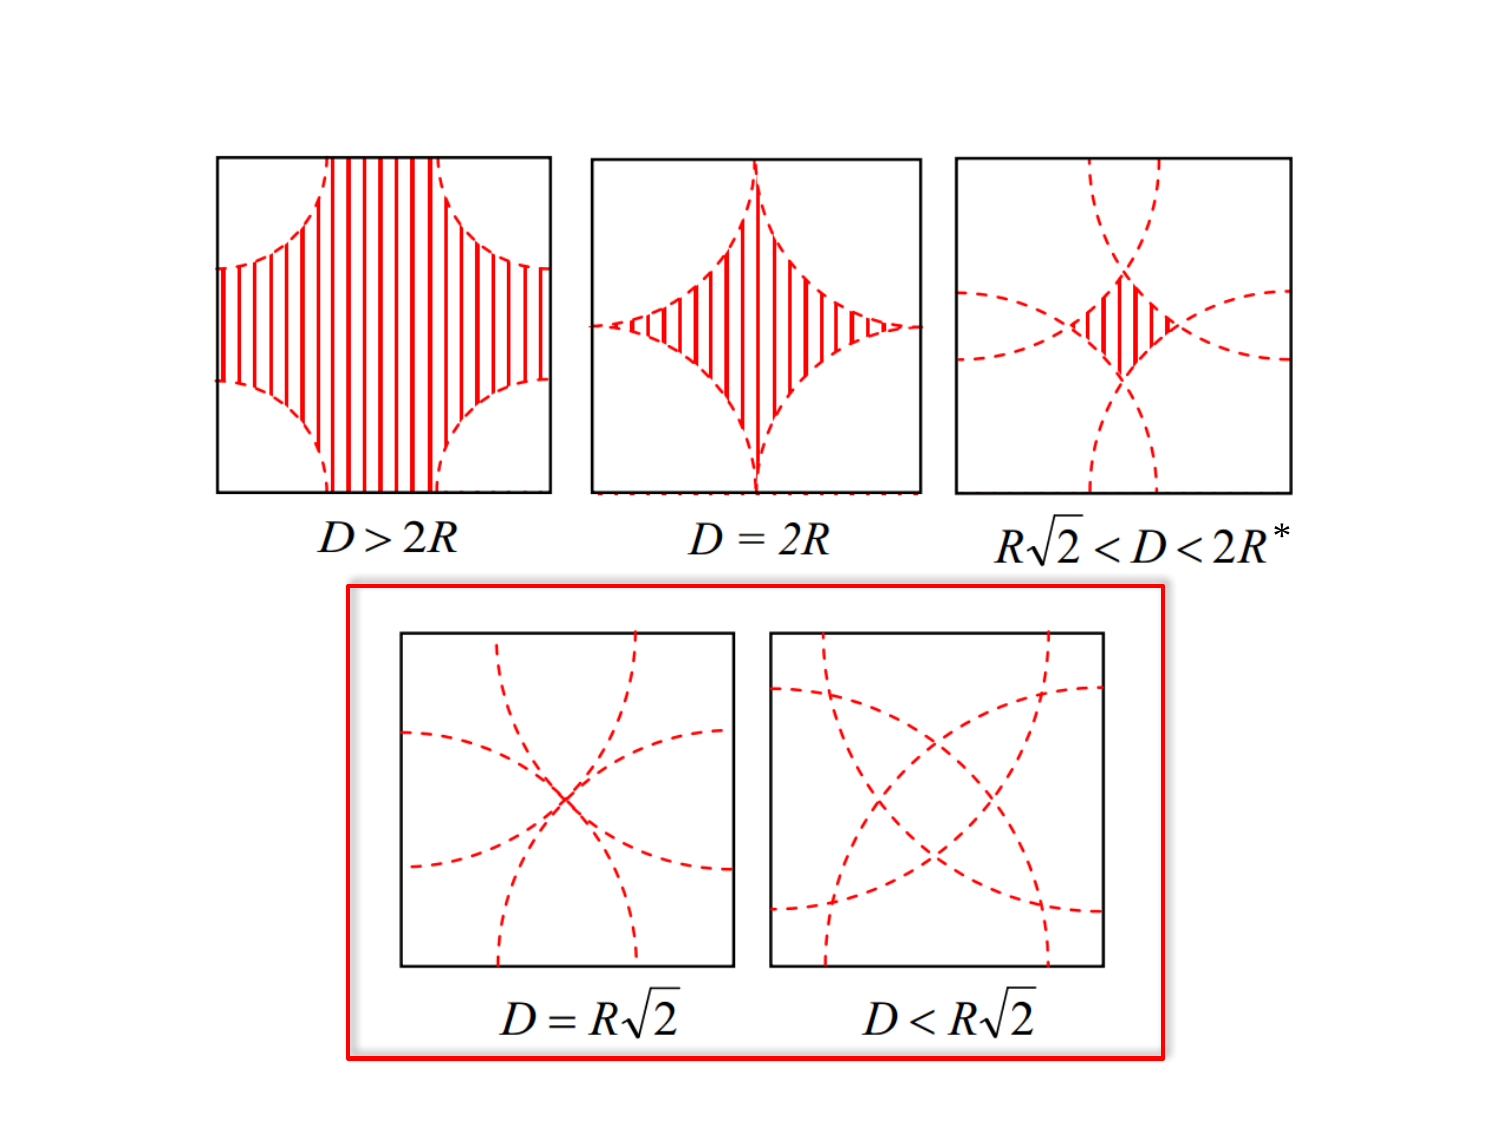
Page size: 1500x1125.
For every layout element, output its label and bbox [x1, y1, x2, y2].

text_box [1133, 599, 1165, 1061]
picture [378, 603, 1137, 1062]
text_box [346, 599, 381, 1061]
text_box [187, 128, 1329, 592]
